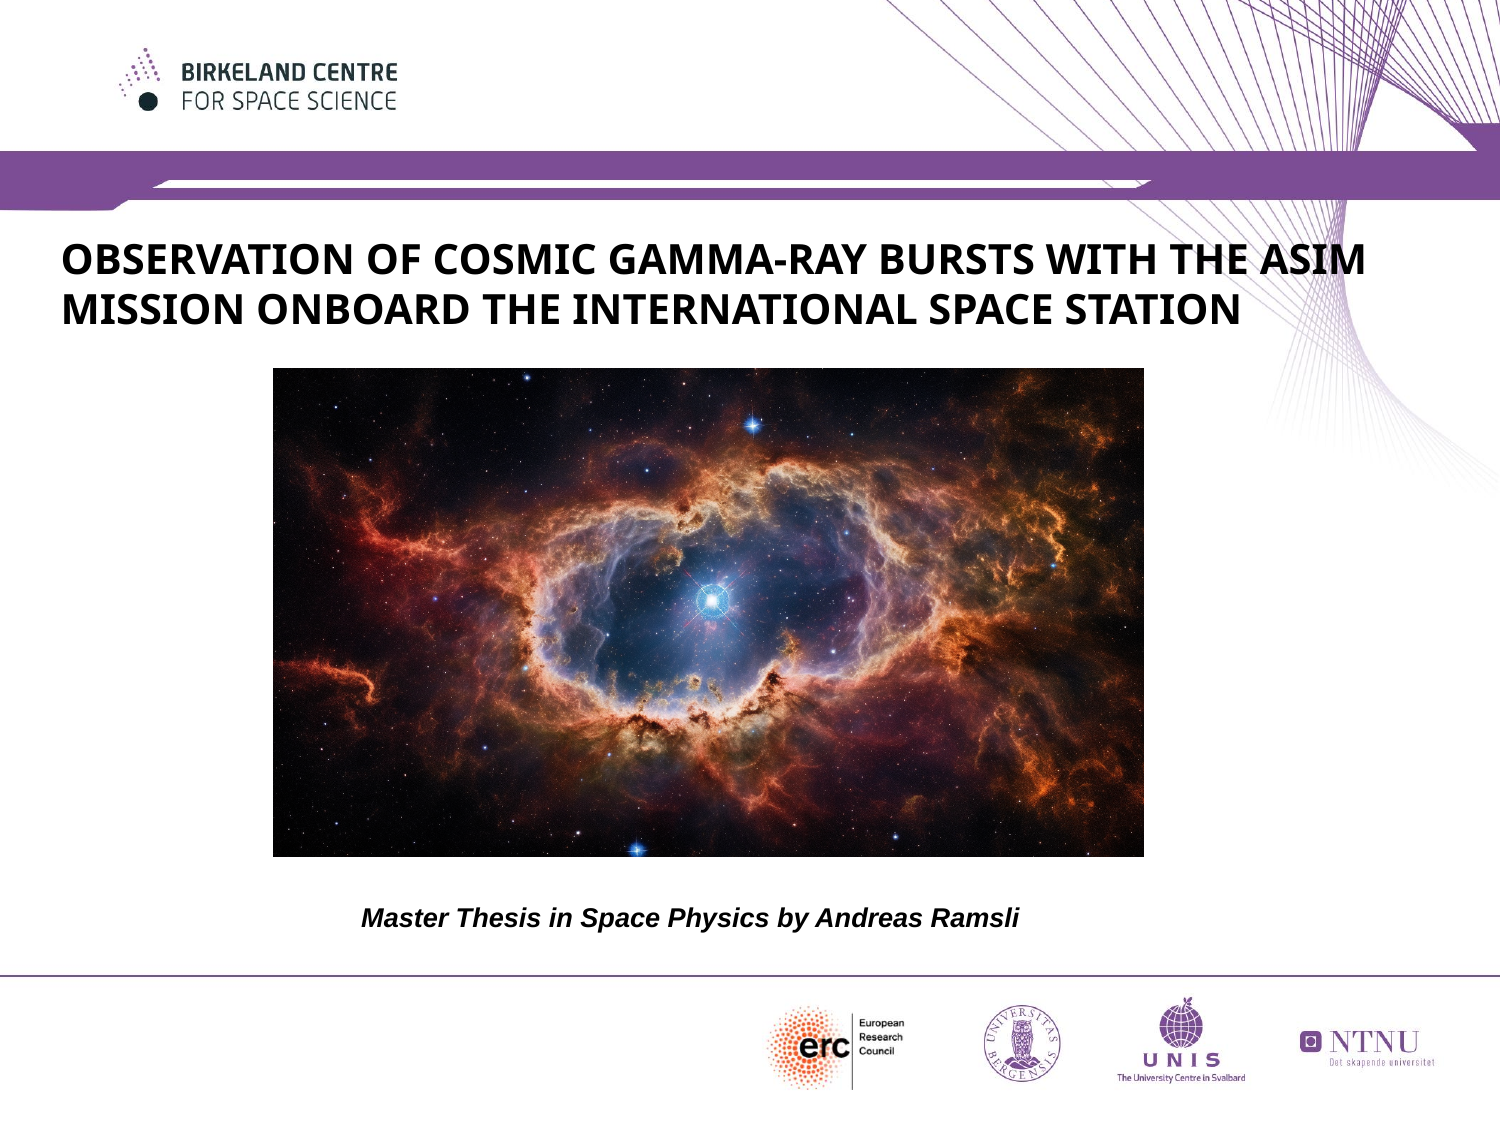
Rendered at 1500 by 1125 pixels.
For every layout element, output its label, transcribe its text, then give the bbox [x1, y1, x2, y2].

picture [0, 0, 1500, 1125]
list OBSERVATION OF COSMIC GAMMA-RAY BURSTS WITH THE ASIM MISSION ONBOARD THE INTERNATIONAL SPACE STATION [45, 225, 1490, 333]
list Master Thesis in Space Physics by Andreas Ramsli [346, 892, 1047, 961]
